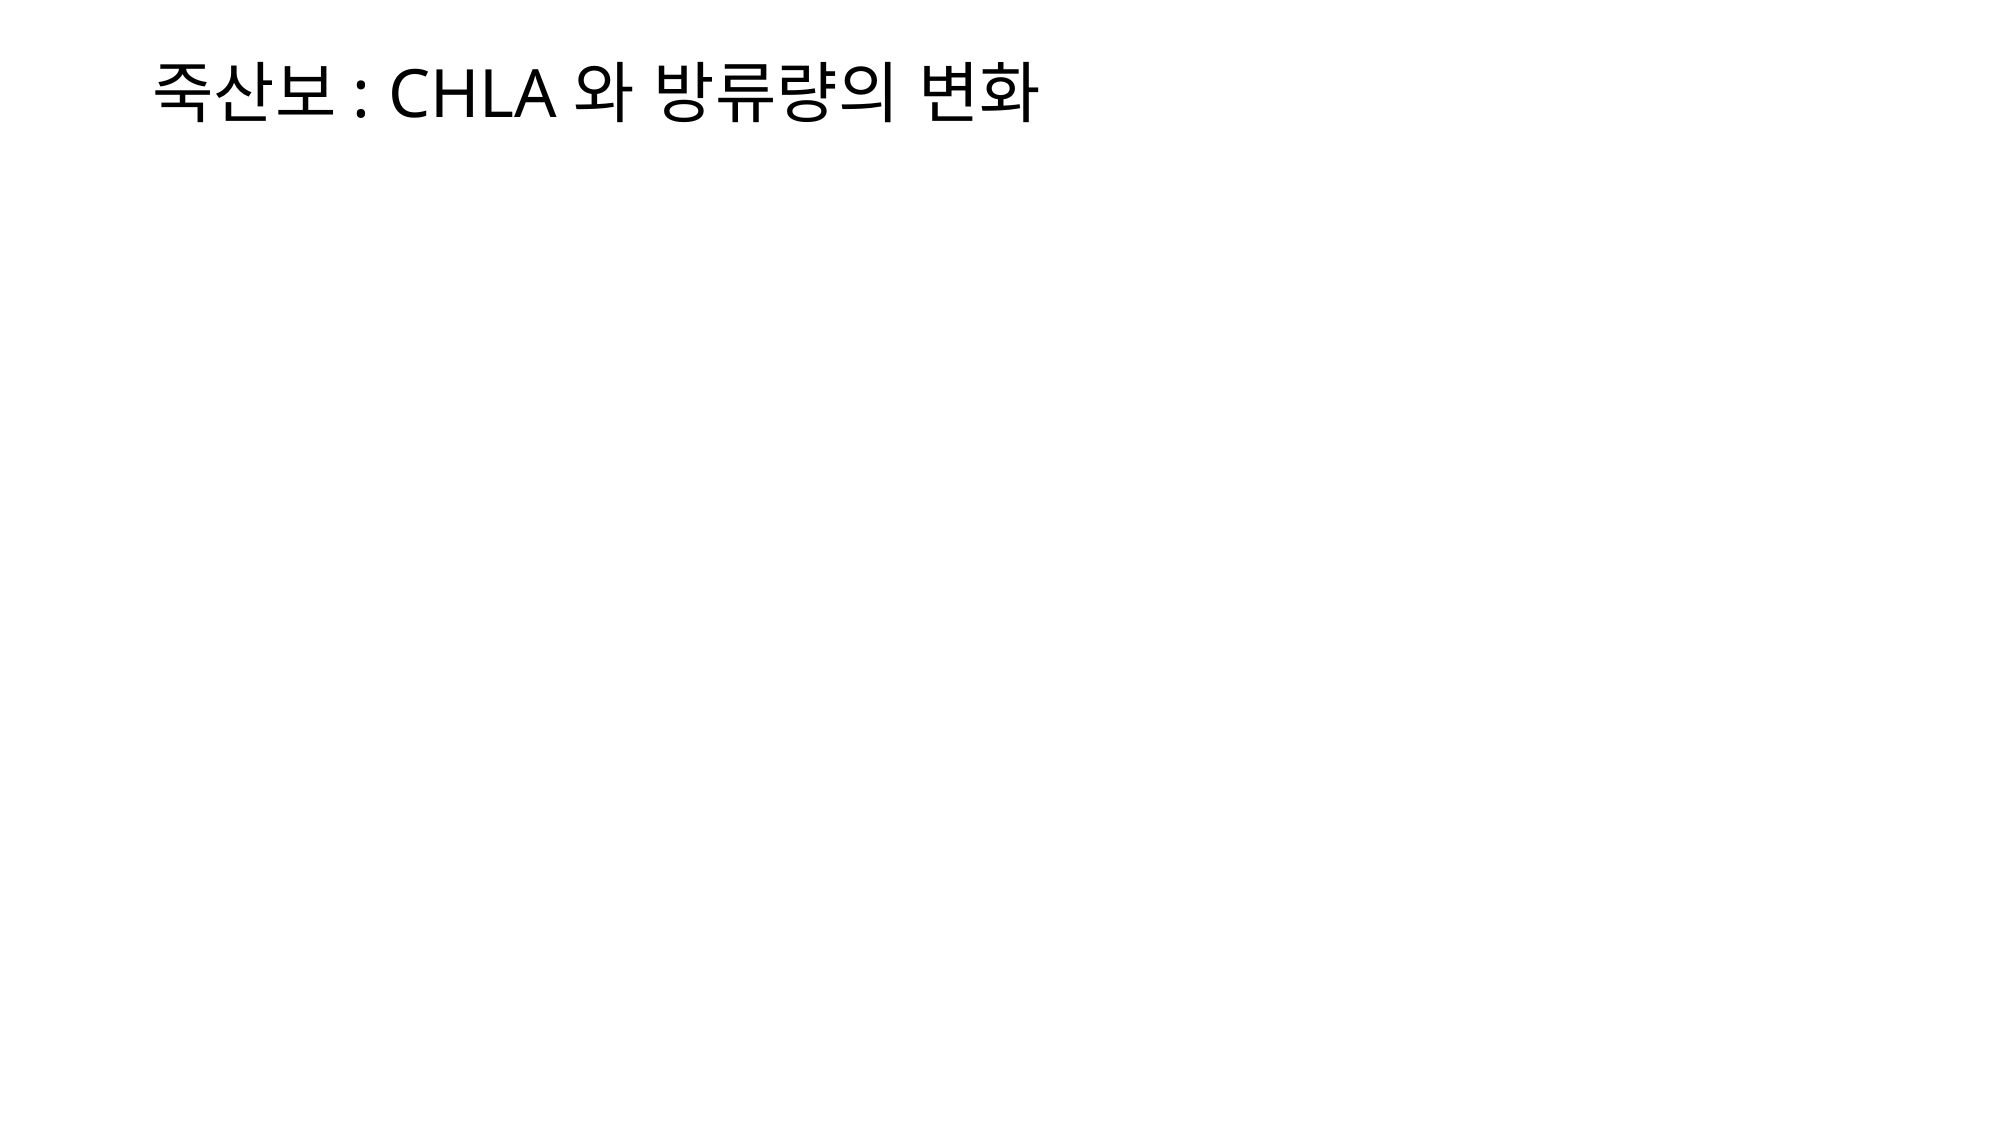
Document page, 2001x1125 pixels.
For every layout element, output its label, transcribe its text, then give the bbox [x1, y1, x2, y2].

title 죽산보: CHLA와 방류량의 변화 [137, 30, 1863, 162]
